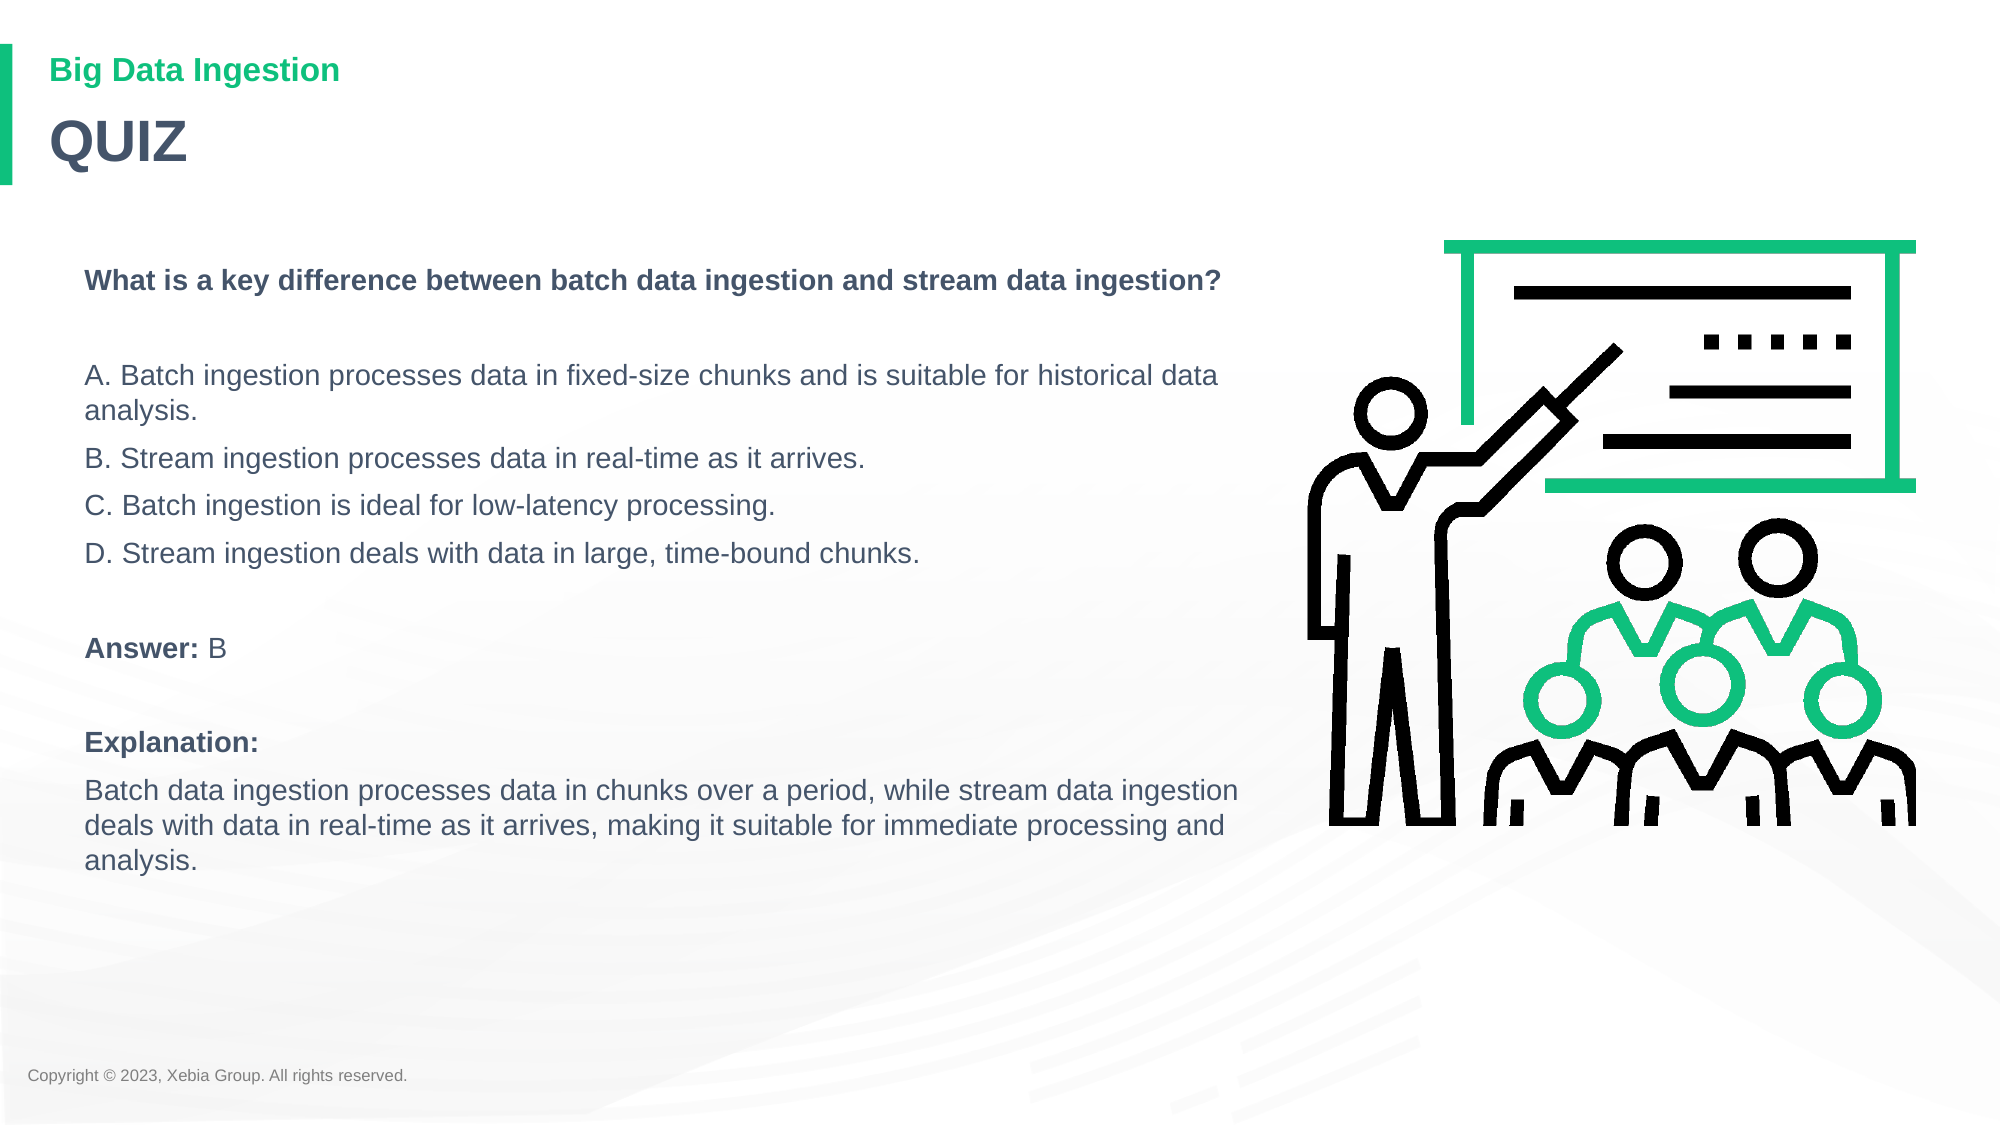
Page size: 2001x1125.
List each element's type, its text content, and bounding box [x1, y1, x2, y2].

list What is a key difference between batch data ingestion and stream data ingestion? A. Batch ingestion processes data in fixed-size chunks and is suitable for historical data analysis. B. Stream ingestion processes data in real-time as it arrives. C. Batch ingestion is ideal for low-latency processing. D. Stream ingestion deals with data in large, time-bound chunks. Answer: B Explanation: Batch data ingestion processes data in chunks over a period, while stream data ingestion deals with data in real-time as it arrives, making it suitable for immediate processing and analysis. [84, 214, 1275, 1009]
picture [0, 0, 2000, 1125]
title QUIZ [34, 103, 1760, 185]
